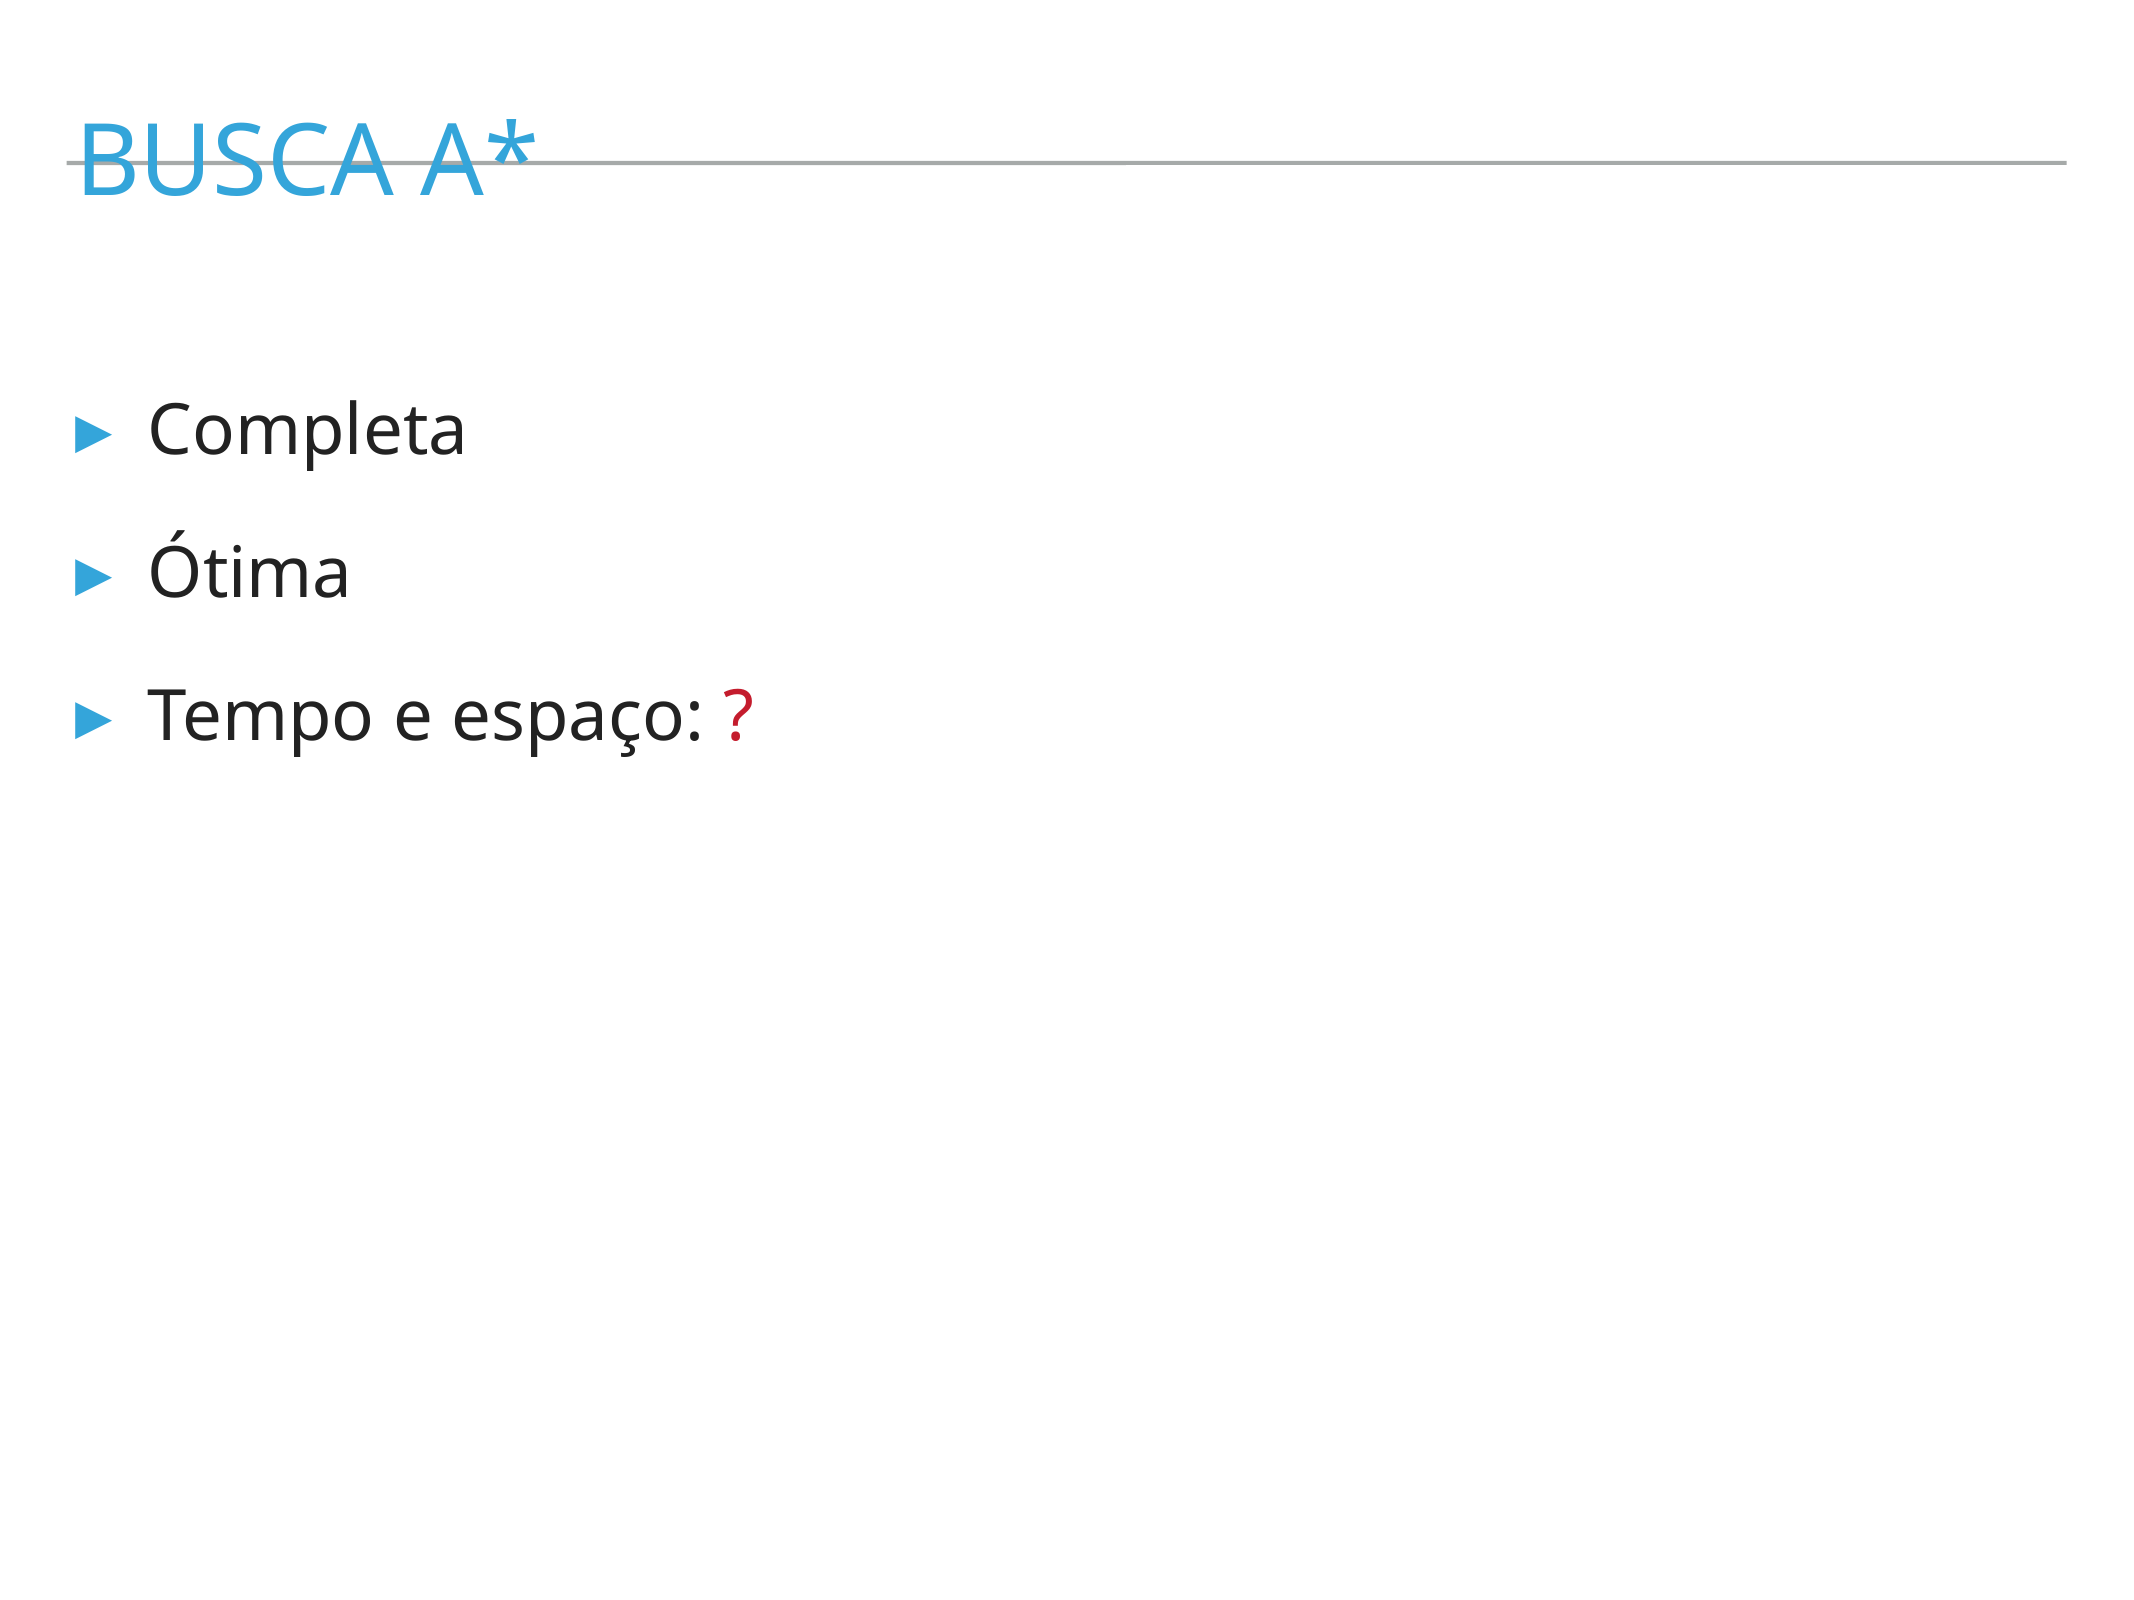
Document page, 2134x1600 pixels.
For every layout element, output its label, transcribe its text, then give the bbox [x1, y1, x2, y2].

text_box busca A* [66, 110, 2067, 230]
text_box Completa Ótima Tempo e espaço: ? [66, 374, 1532, 1377]
